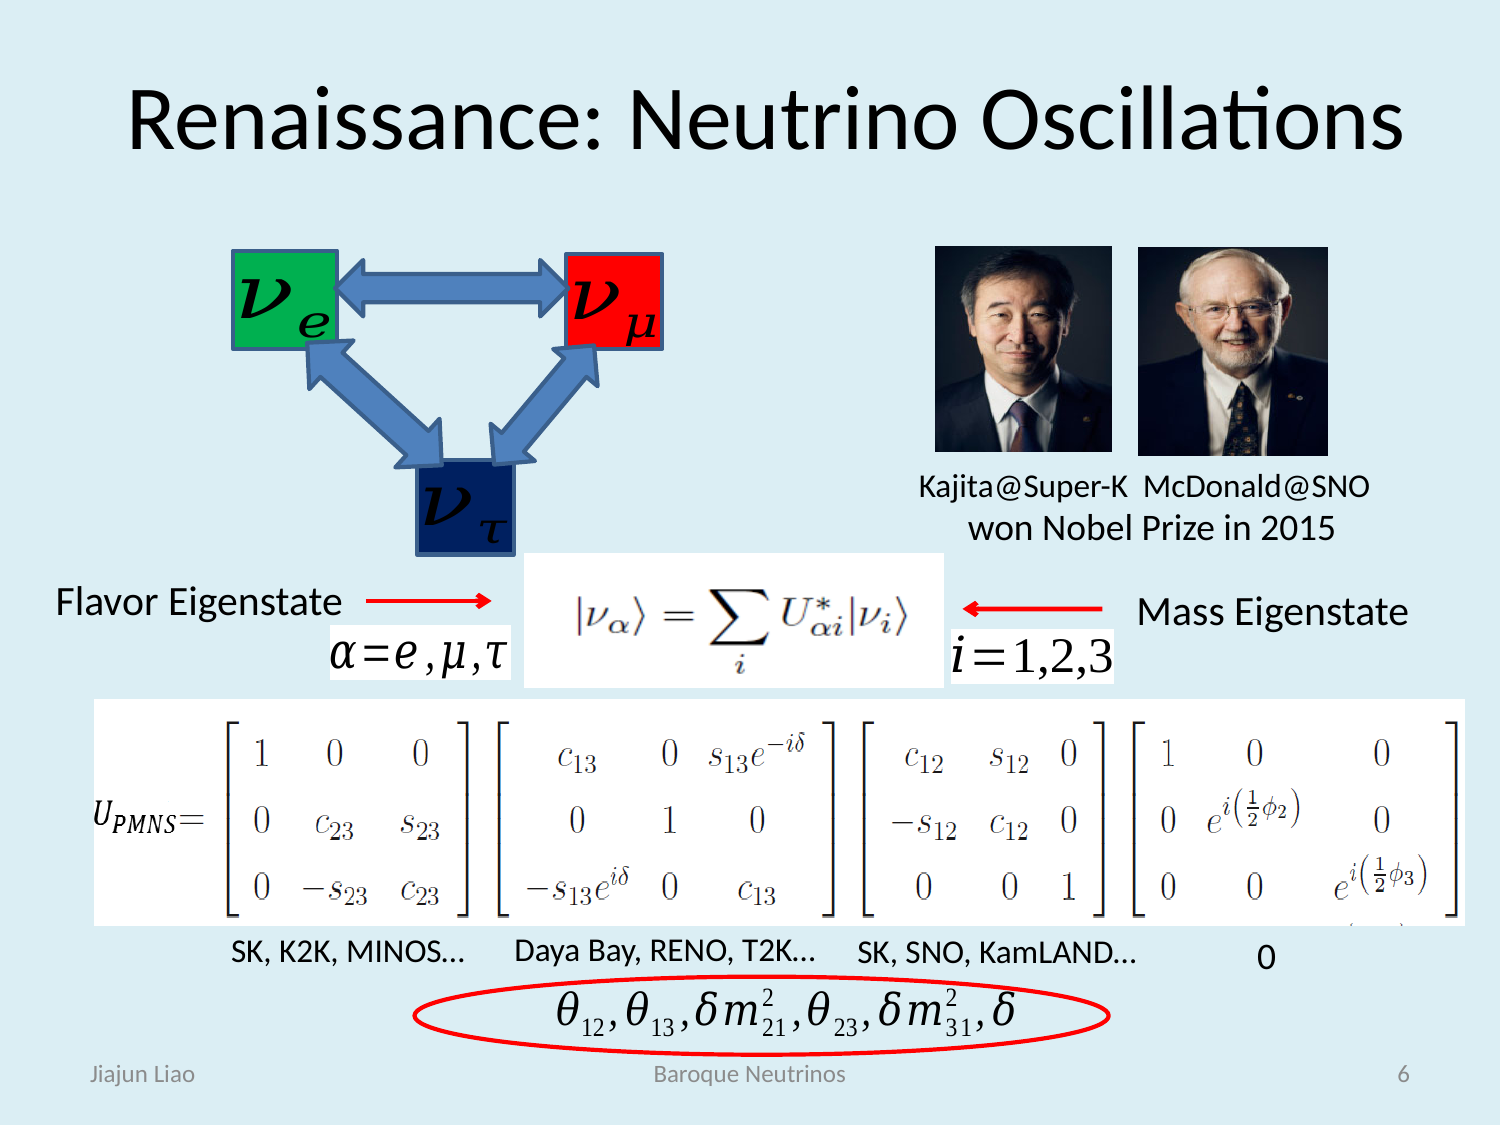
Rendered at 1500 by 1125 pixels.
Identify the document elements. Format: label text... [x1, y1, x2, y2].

text_box SK, SNO, KamLAND… [842, 934, 1152, 978]
text_box Daya Bay, RENO, T2K… [499, 934, 831, 976]
text_box [412, 974, 1111, 1048]
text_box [234, 252, 661, 553]
footer Baroque Neutrinos [512, 1042, 988, 1103]
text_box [40, 553, 1460, 689]
slide_number Jiajun Liao [75, 1042, 425, 1103]
text_box SK, K2K, MINOS… [216, 934, 480, 977]
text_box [74, 699, 1466, 927]
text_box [893, 246, 1388, 514]
text_box won Nobel Prize in 2015 [953, 522, 1352, 551]
slide_number 6 [1074, 1042, 1425, 1103]
title Renaissance: Neutrino Oscillations [92, 42, 1443, 182]
